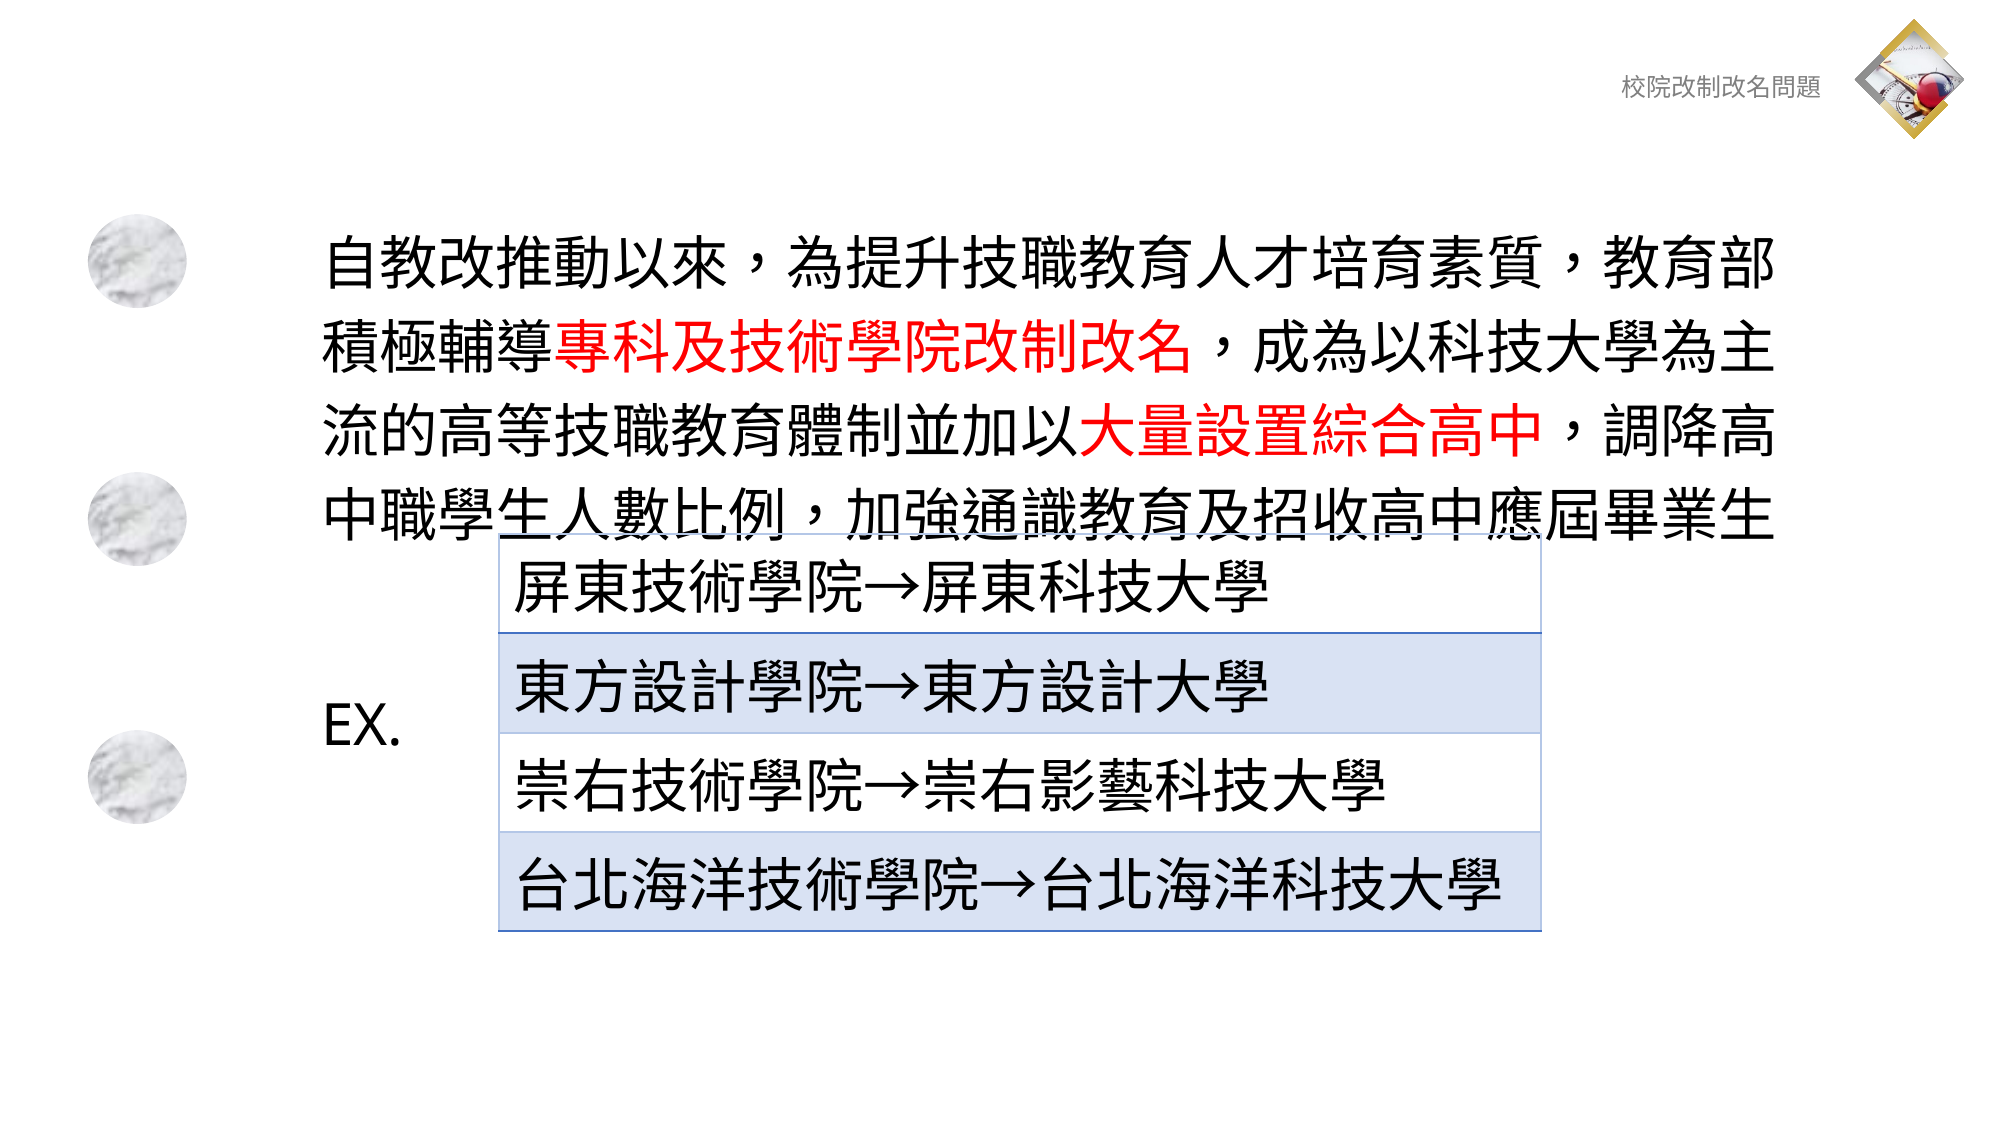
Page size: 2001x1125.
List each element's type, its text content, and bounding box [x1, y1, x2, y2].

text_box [1584, 26, 1965, 132]
table_cell 崇右技術學院→崇右影藝科技大學 [500, 734, 1540, 831]
list 自教改推動以來，為提升技職教育人才培育素質，教育部積極輔導專科及技術學院改制改名，成為以科技大學為主流的高等技職教育體制並加以大量設置綜合高中，調降高中職學生人數比例，加強通識教育及招收高中應屆畢業生 EX. [306, 209, 1814, 923]
table_cell 台北海洋技術學院→台北海洋科技大學 [500, 833, 1540, 930]
table_header 屏東技術學院→屏東科技大學 [500, 535, 1540, 632]
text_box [87, 214, 187, 824]
table_cell 東方設計學院→東方設計大學 [500, 634, 1540, 732]
